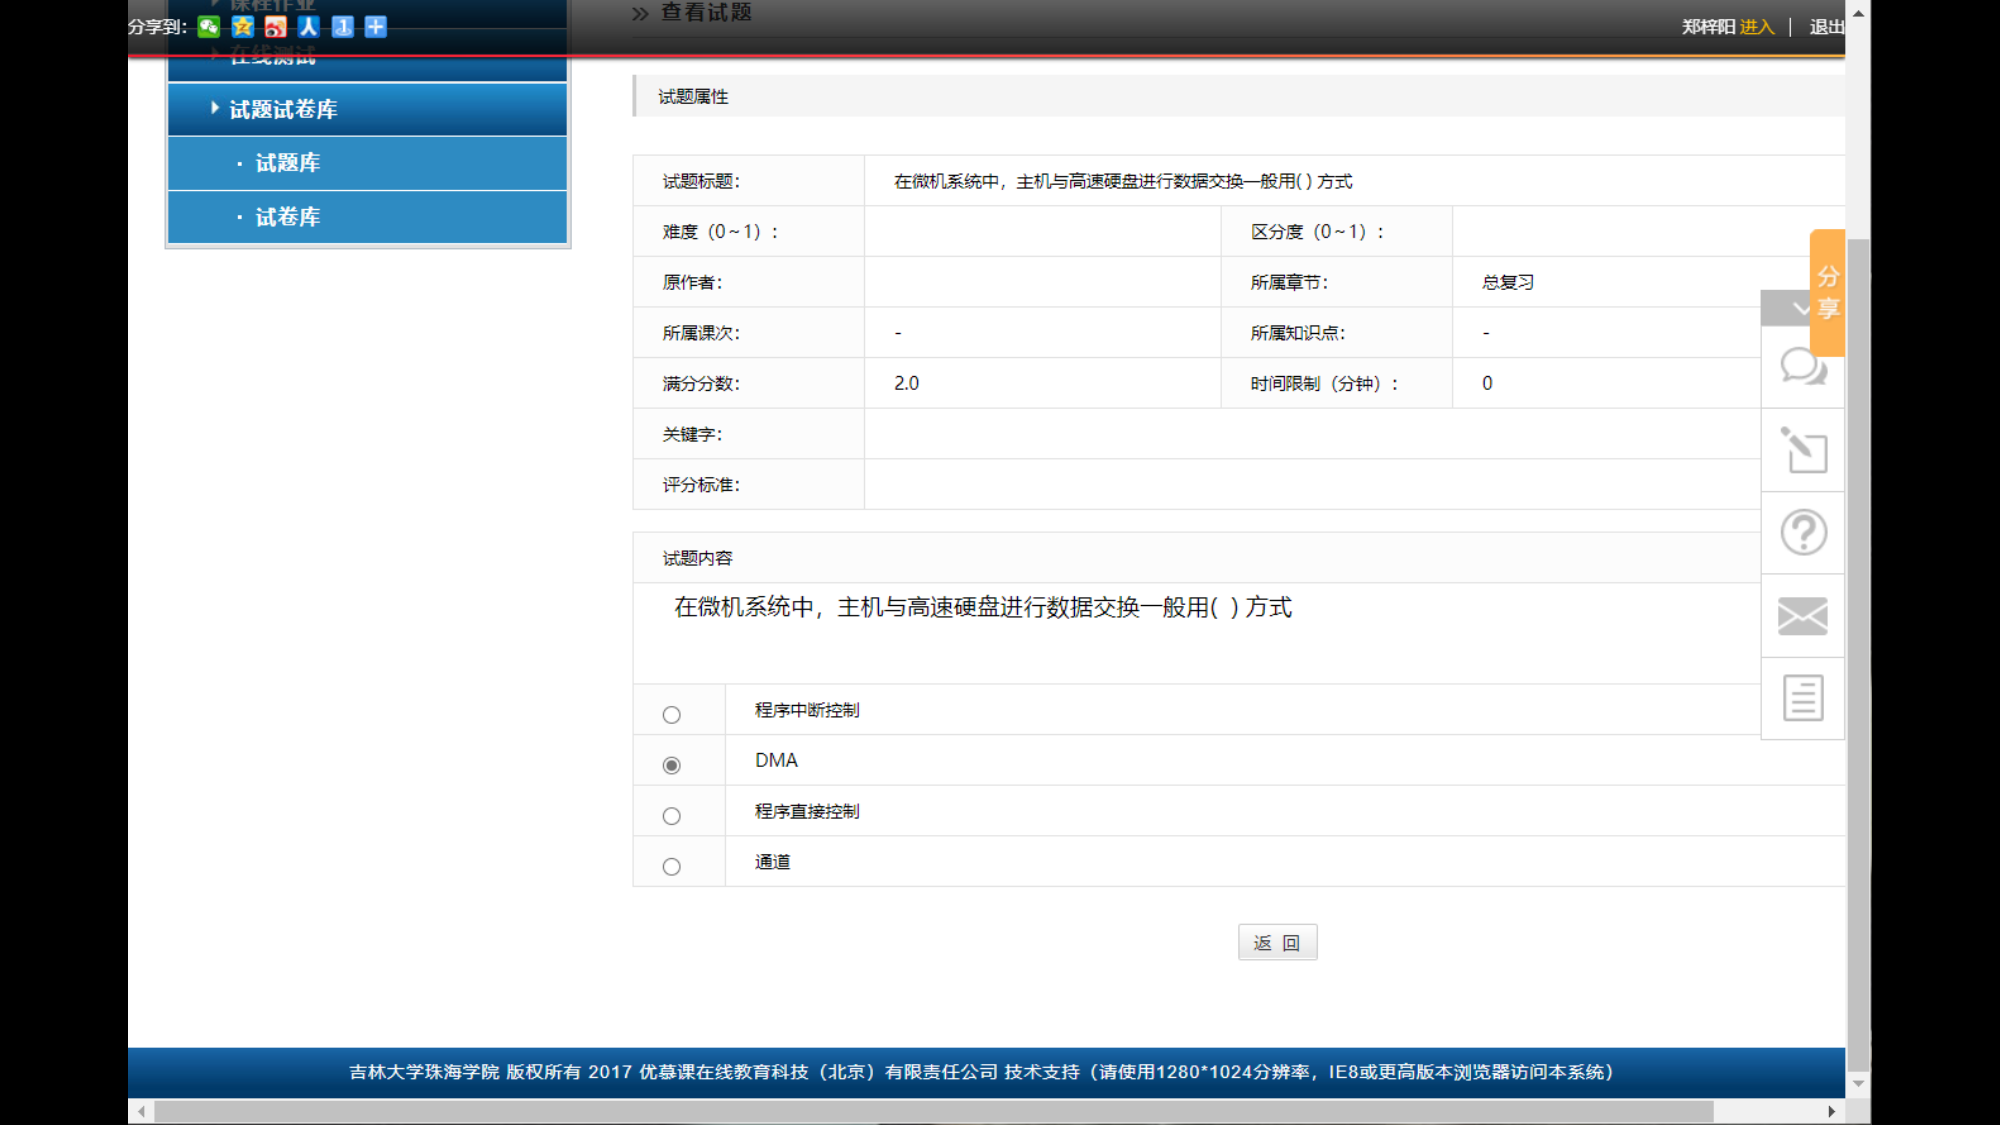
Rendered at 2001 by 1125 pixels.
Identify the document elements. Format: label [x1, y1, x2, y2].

picture [128, 0, 1872, 1125]
